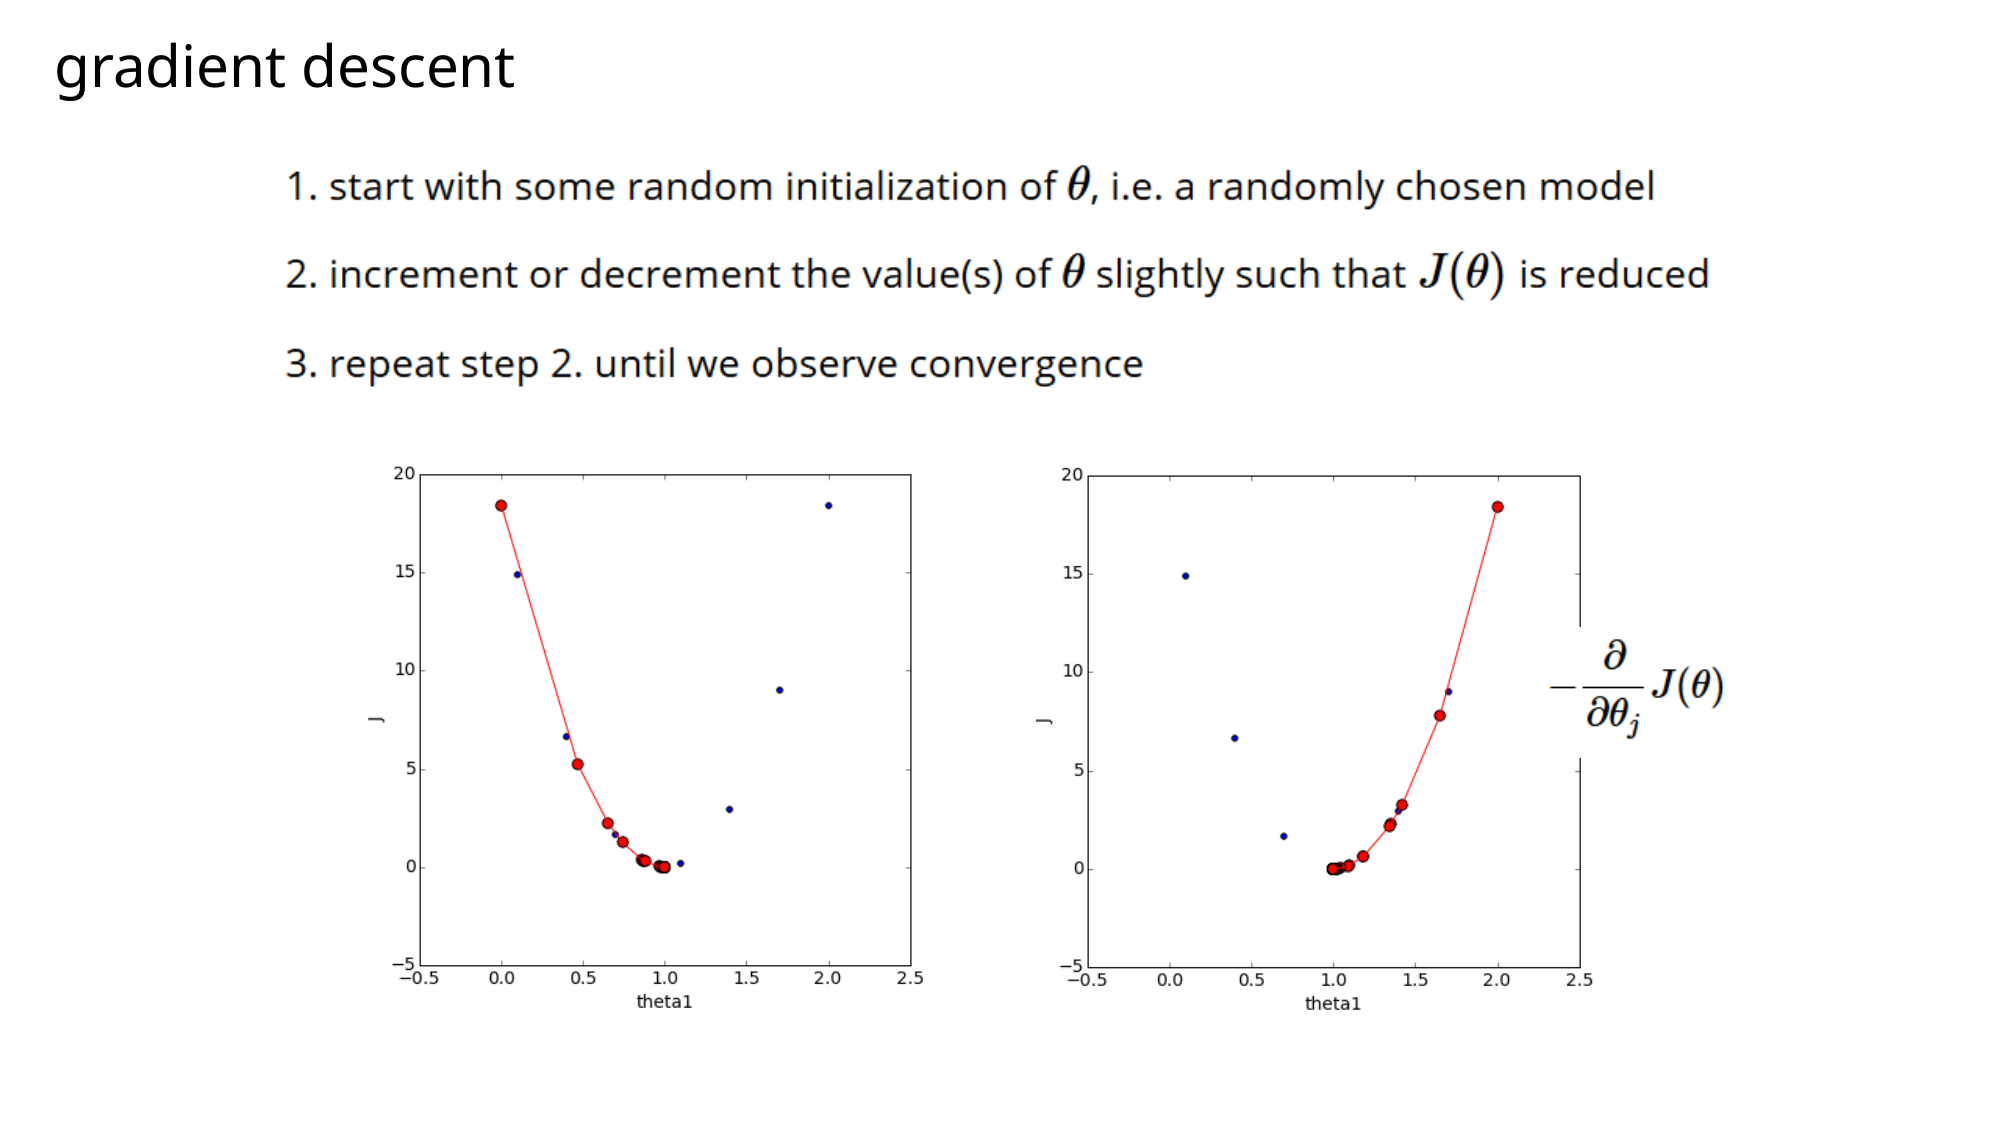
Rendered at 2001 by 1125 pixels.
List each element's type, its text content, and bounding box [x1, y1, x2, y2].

picture [241, 128, 1765, 404]
picture [1026, 453, 1765, 1025]
text_box gradient descent [39, 21, 1967, 107]
picture [366, 453, 938, 1018]
